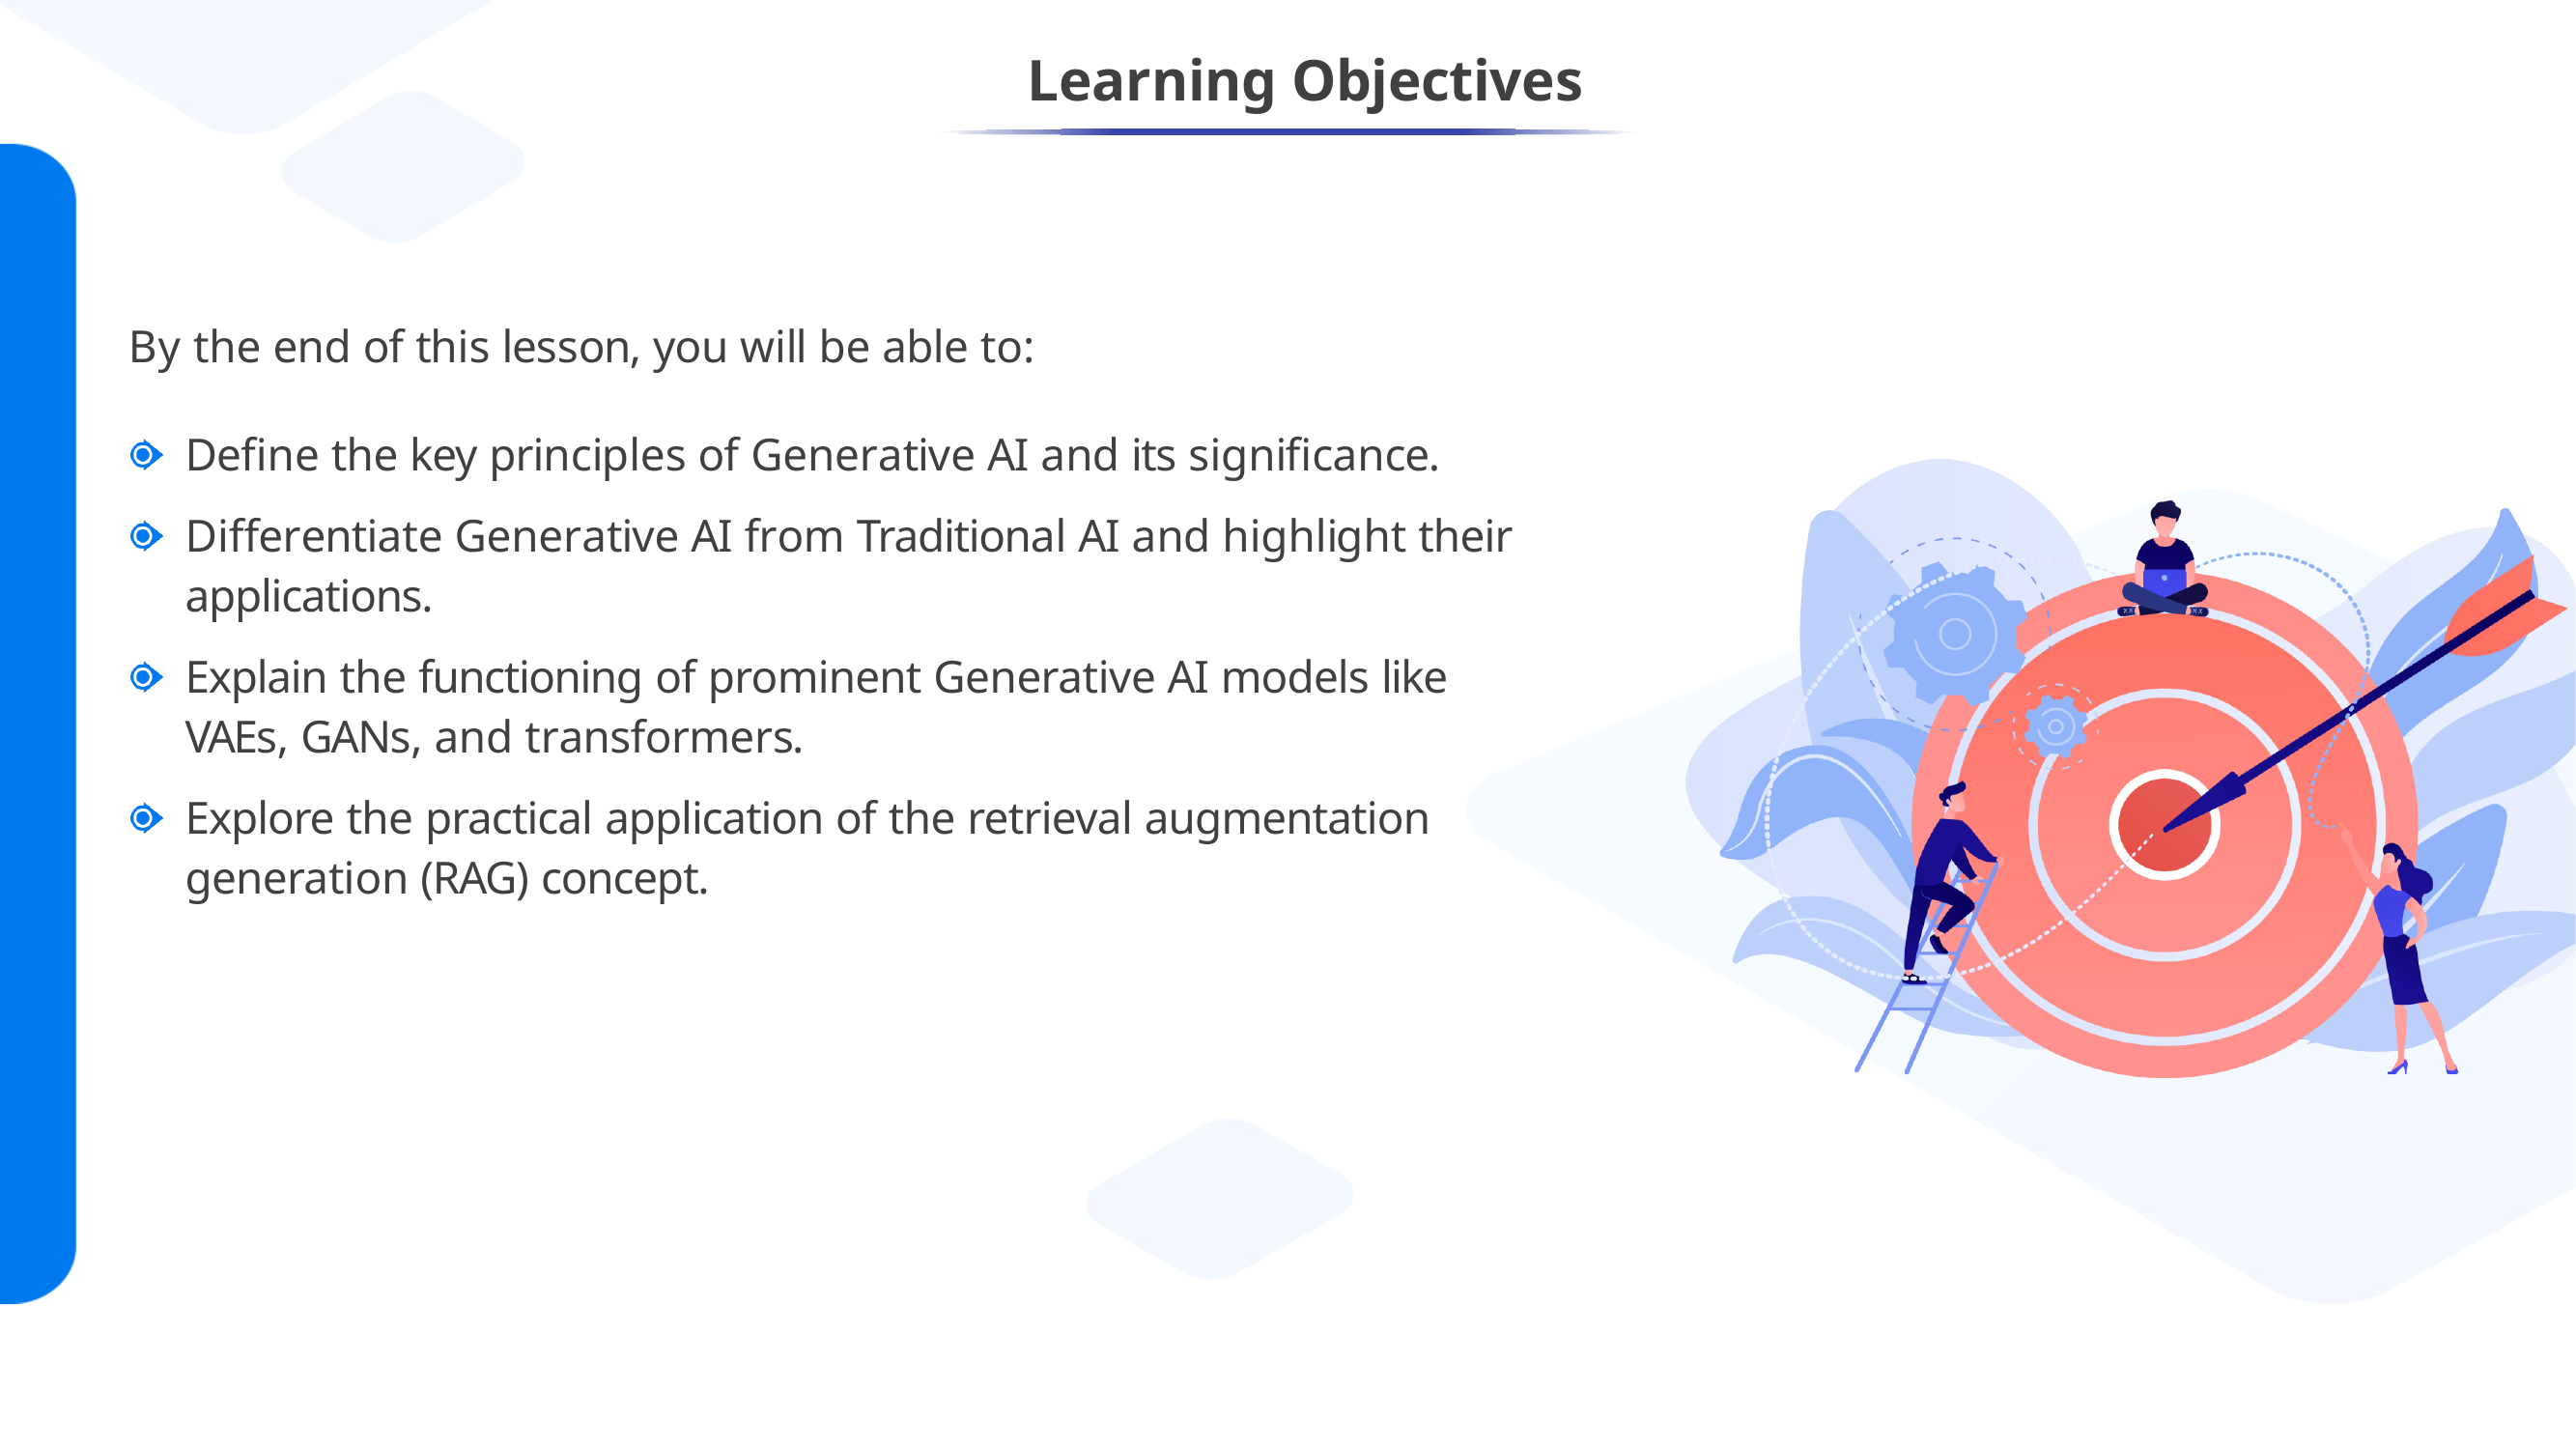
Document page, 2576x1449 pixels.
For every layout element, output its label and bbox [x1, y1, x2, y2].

picture [0, 0, 2576, 1305]
text_box [130, 128, 2576, 1079]
